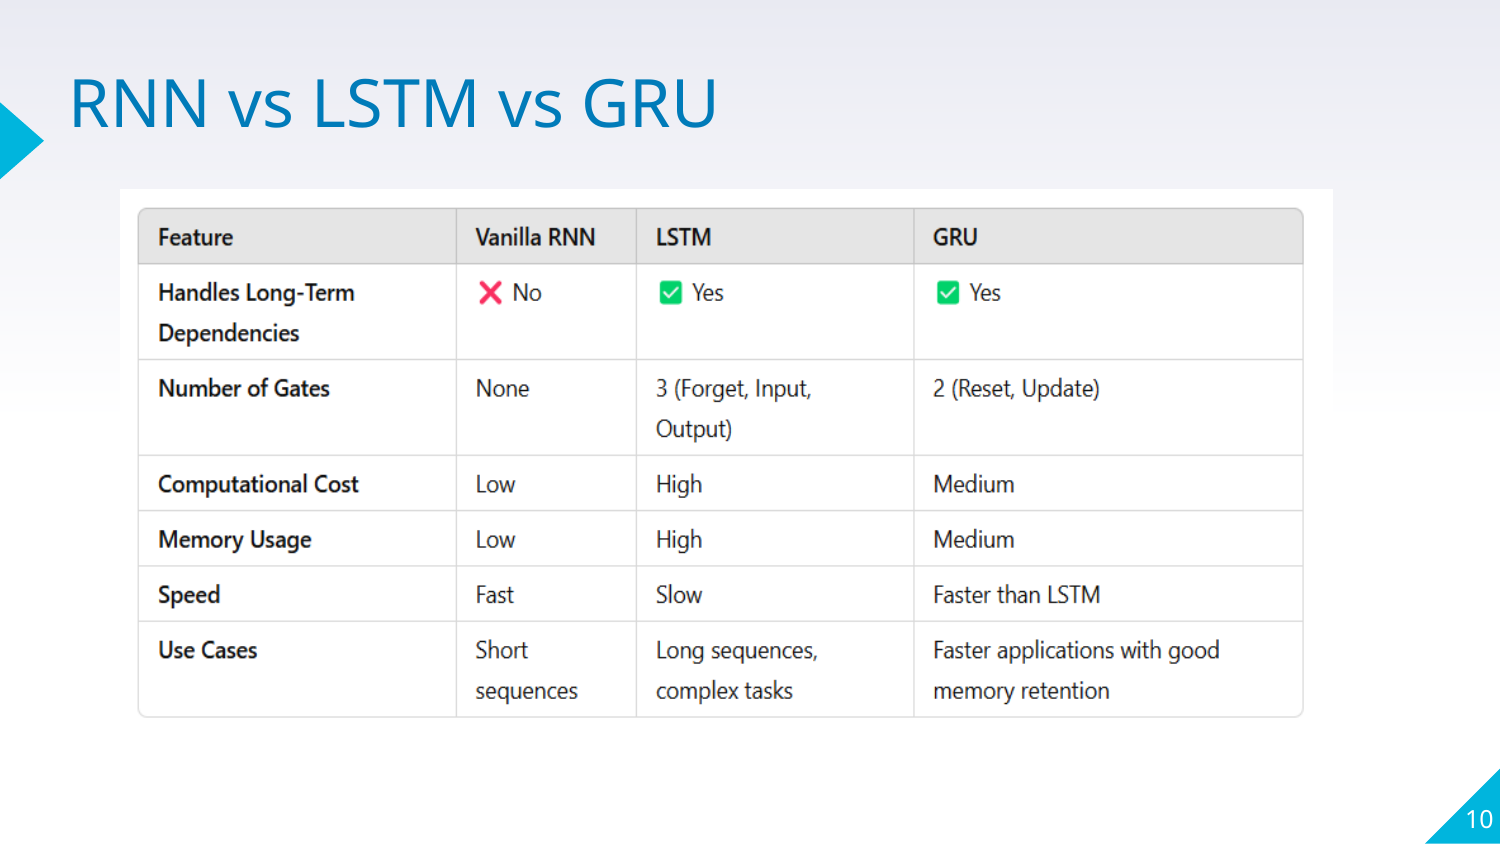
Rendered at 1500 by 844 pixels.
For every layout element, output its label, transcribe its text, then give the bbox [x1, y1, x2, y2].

slide_number 10 [1418, 760, 1494, 838]
picture [119, 188, 1333, 730]
title RNN vs LSTM vs GRU [68, 76, 1384, 254]
